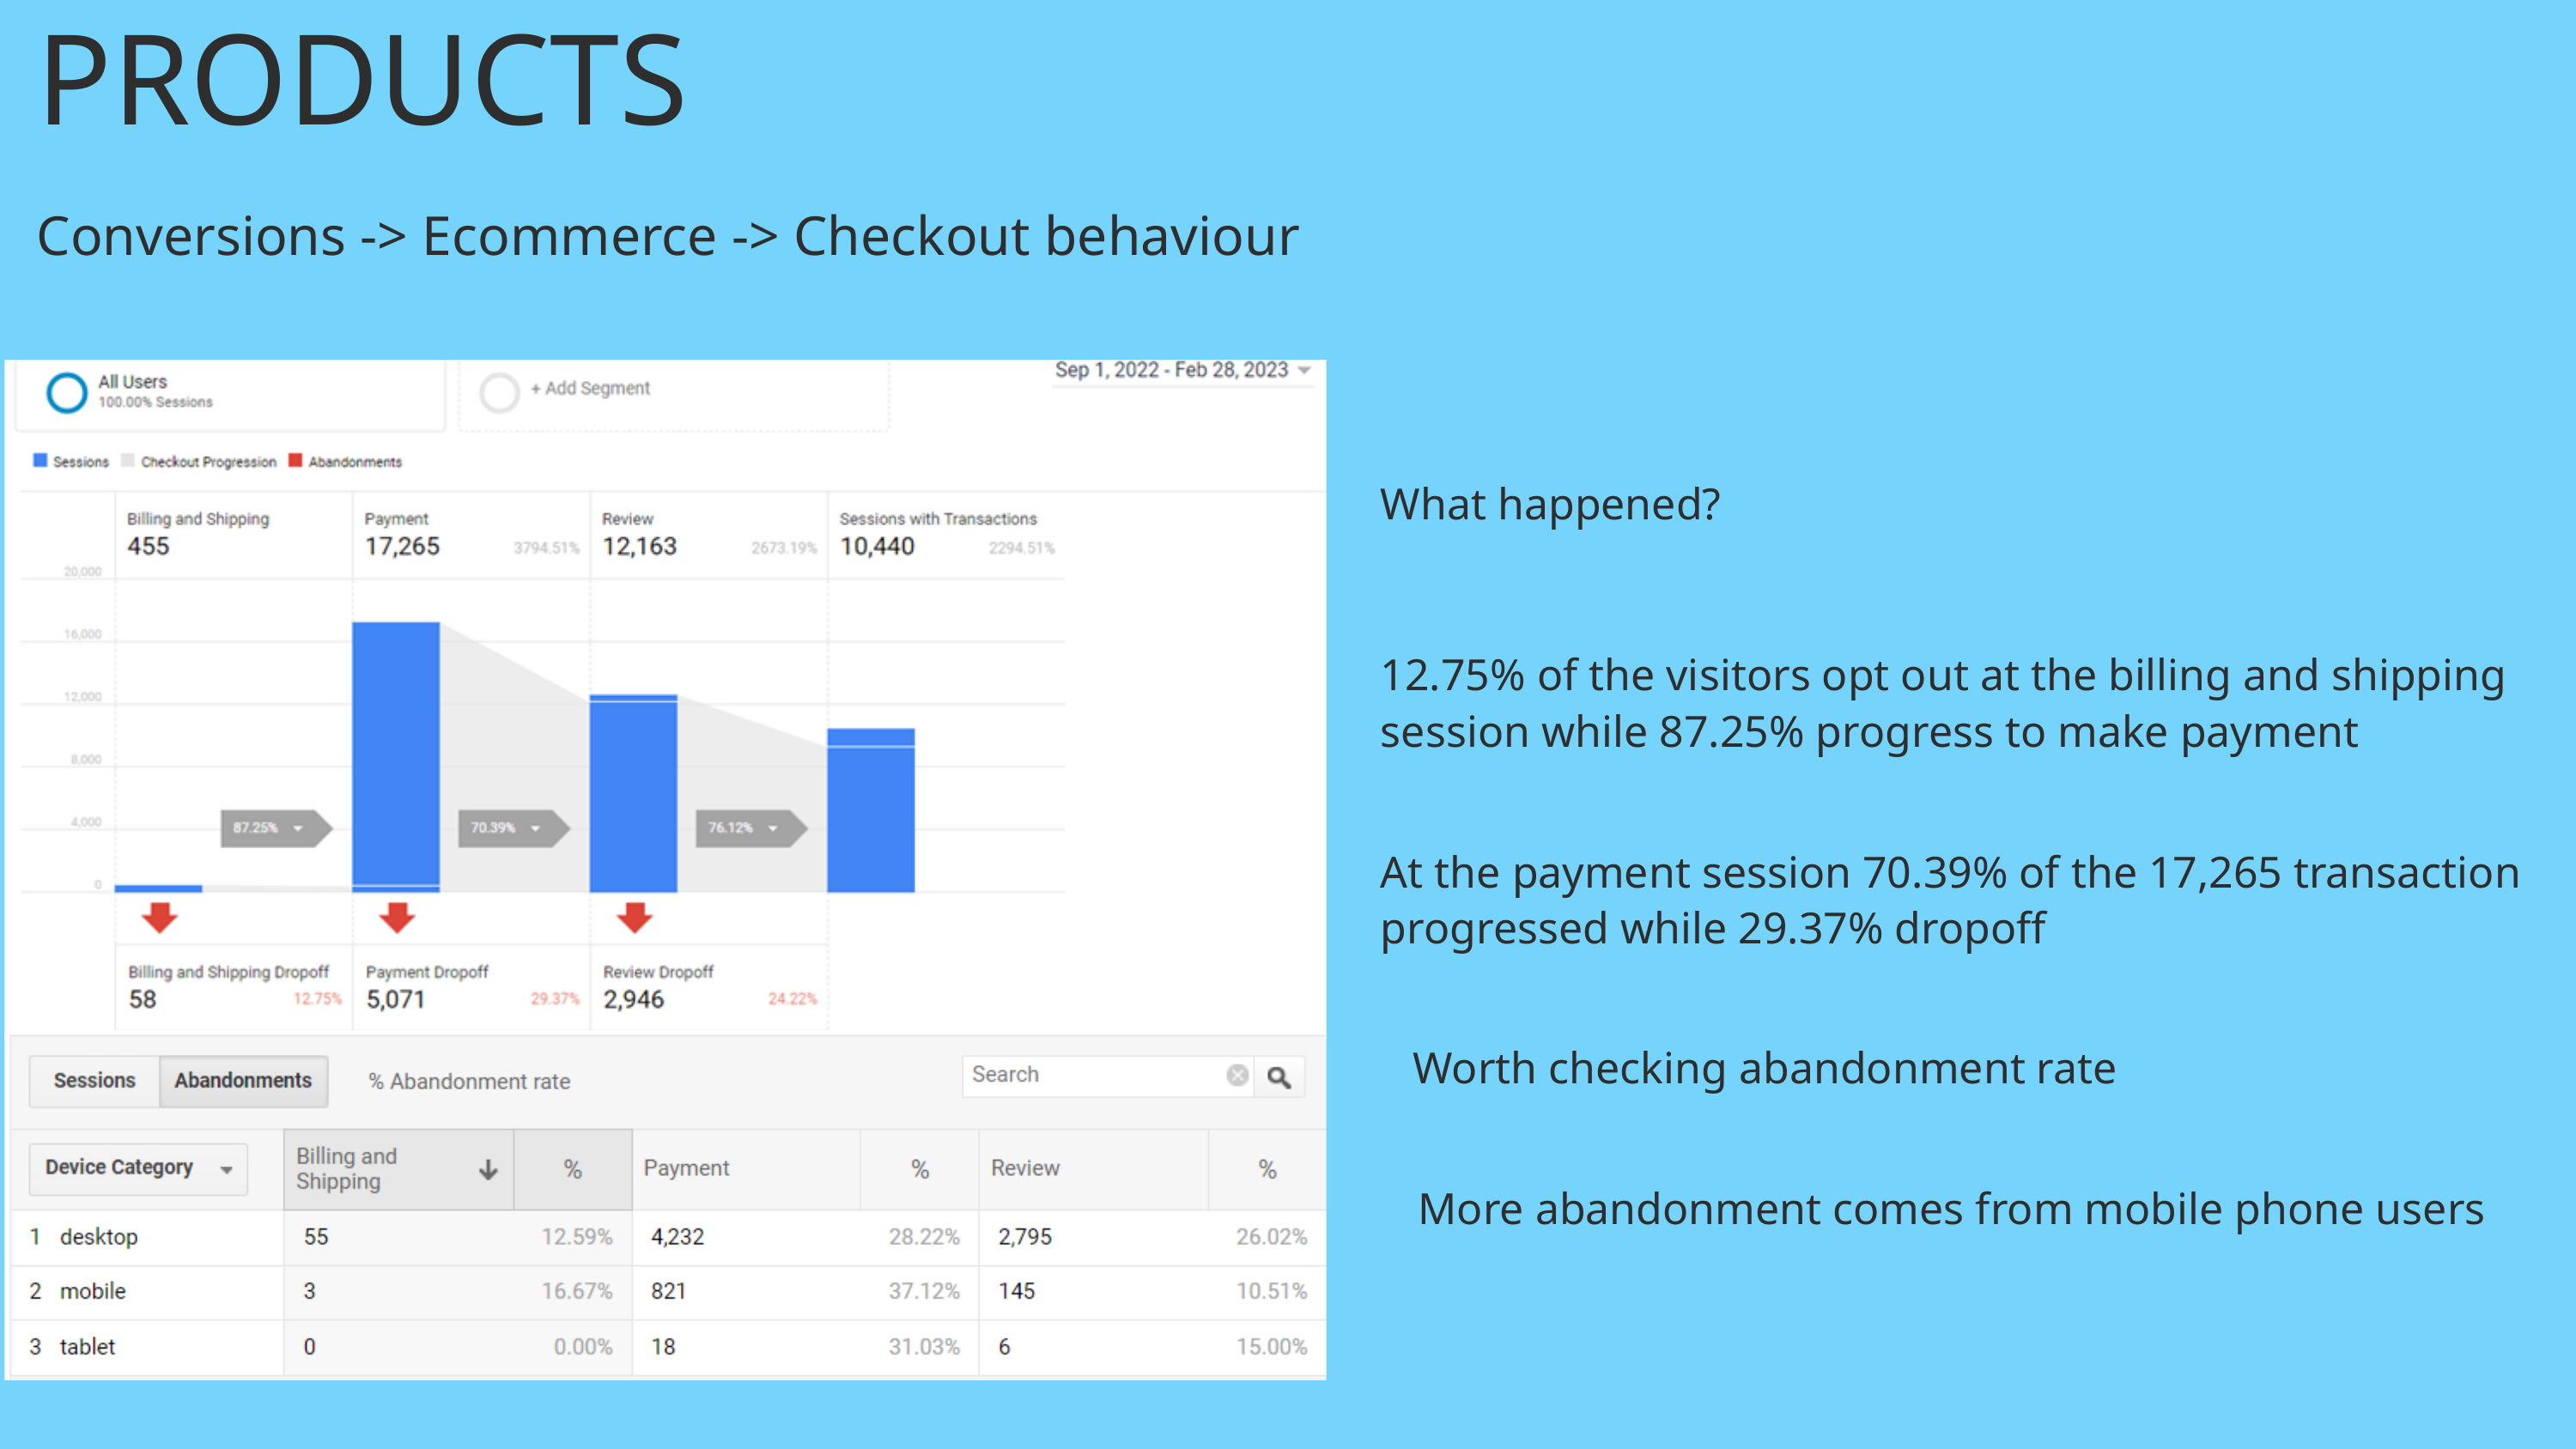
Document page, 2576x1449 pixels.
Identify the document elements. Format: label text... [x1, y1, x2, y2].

picture [4, 360, 1327, 1380]
text_box 12.75% of the visitors opt out at the billing and shipping session while 87.25% progress to make payment [1380, 644, 2568, 755]
text_box Worth checking abandonment rate [1380, 1036, 2161, 1093]
text_box Conversions -> Ecommerce -> Checkout behaviour [36, 191, 1861, 266]
text_box What happened? [1380, 472, 2514, 529]
text_box More abandonment comes from mobile phone users [1380, 1177, 2524, 1234]
text_box At the payment session 70.39% of the 17,265 transaction progressed while 29.37% dropoff [1380, 840, 2568, 953]
text_box PRODUCTS [36, 0, 1090, 150]
